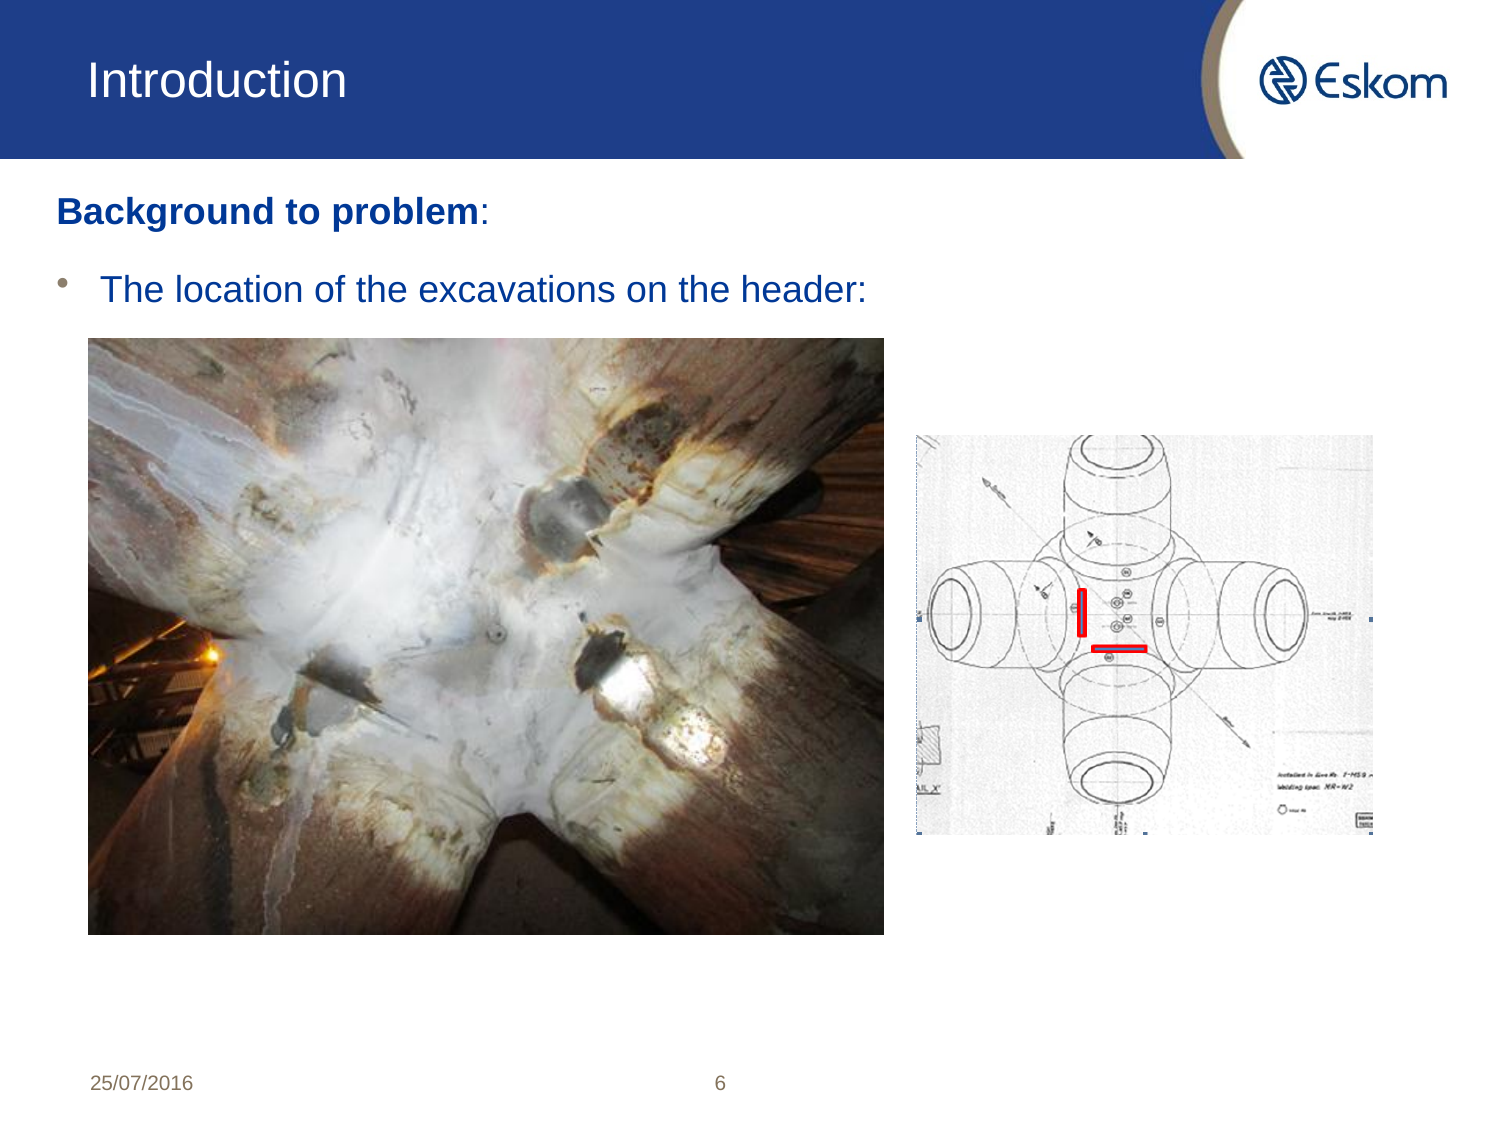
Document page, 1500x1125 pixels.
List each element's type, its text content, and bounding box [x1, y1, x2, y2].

picture [1257, 55, 1450, 105]
picture [0, 0, 1246, 159]
title Introduction [71, 27, 1142, 137]
picture [88, 337, 885, 936]
list Background to problem: The location of the excavations on the header: [41, 184, 1436, 1013]
picture [915, 432, 1373, 835]
slide_number 6 [643, 1058, 798, 1103]
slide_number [75, 1058, 361, 1103]
